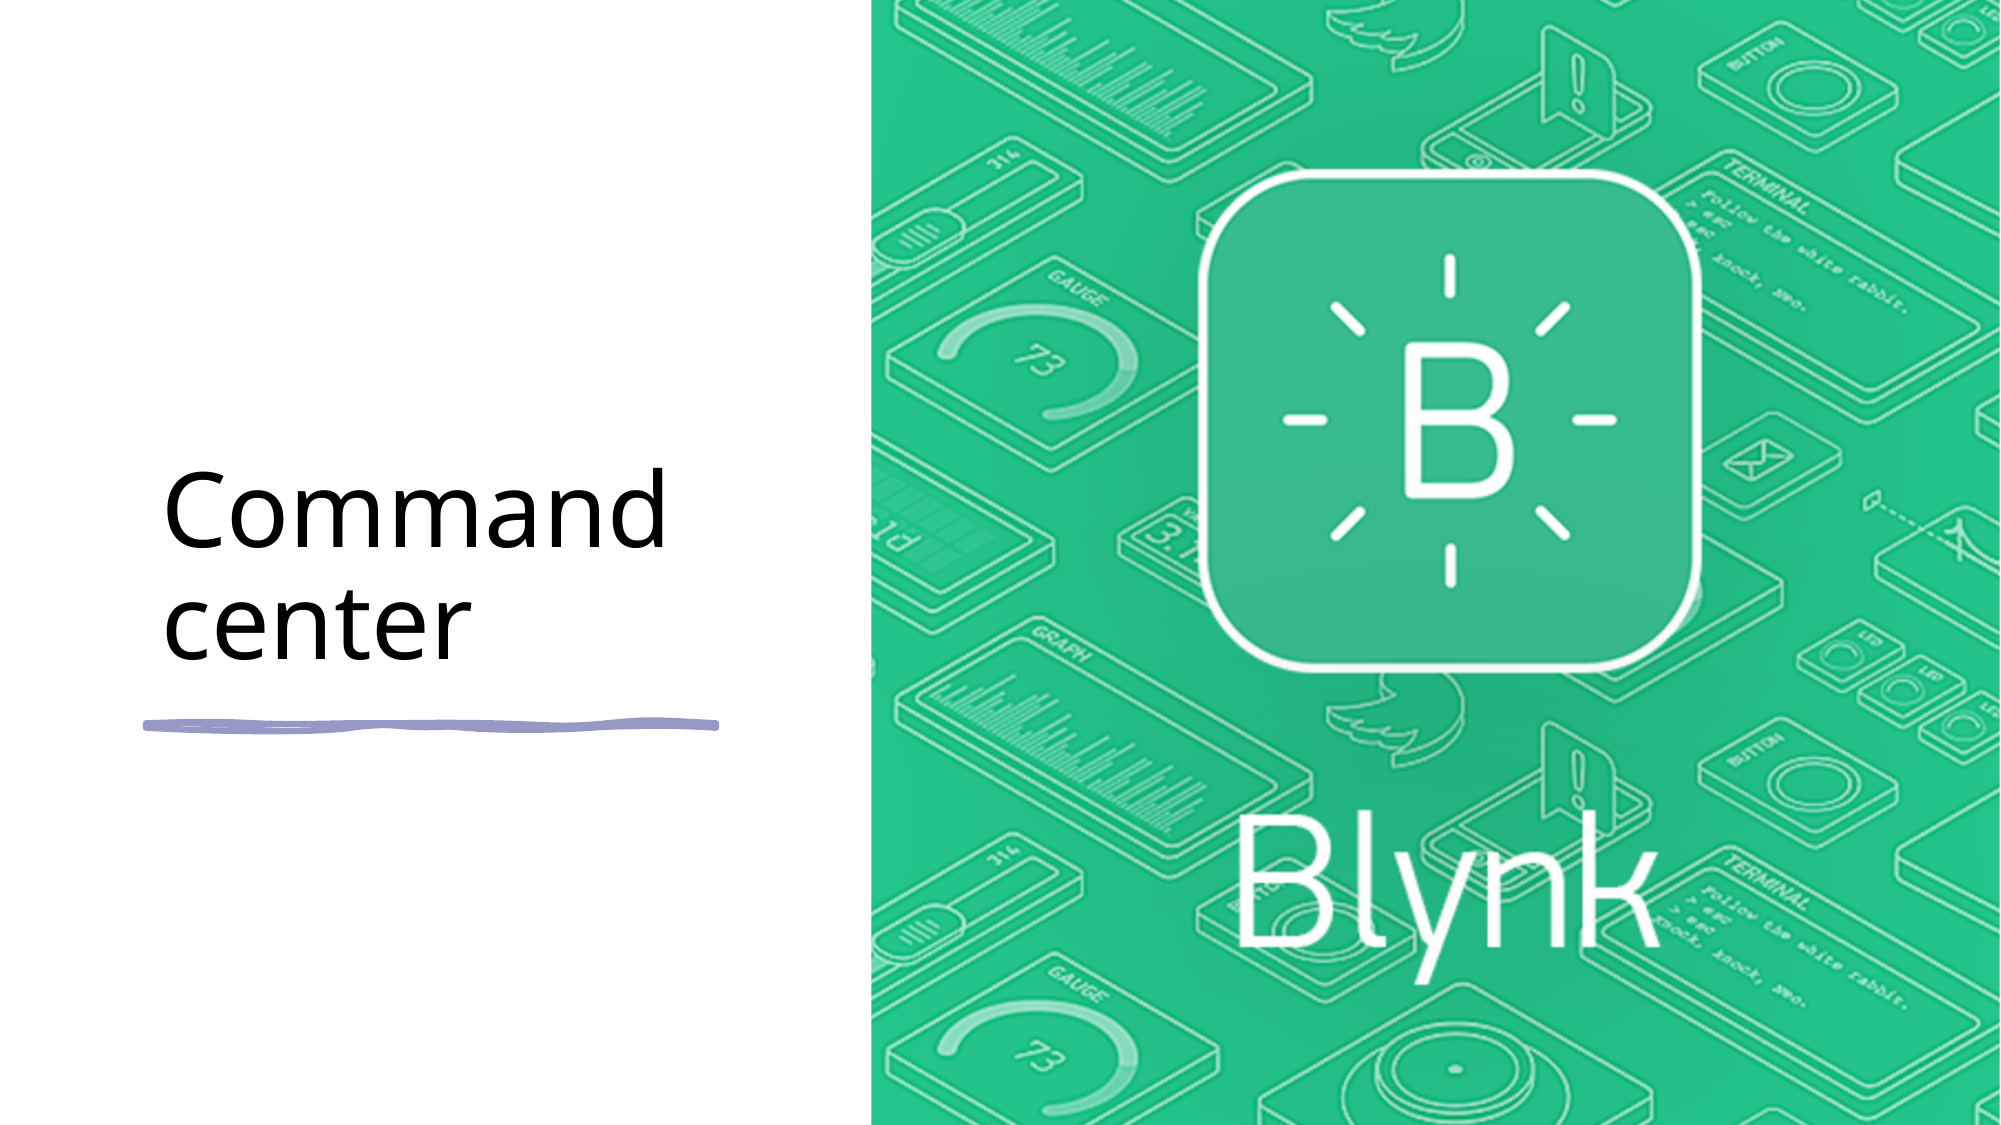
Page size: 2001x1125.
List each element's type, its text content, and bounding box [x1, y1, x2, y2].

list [871, 0, 2000, 1125]
title Command center [146, 104, 759, 690]
text_box [0, 0, 871, 1125]
text_box [144, 719, 718, 733]
